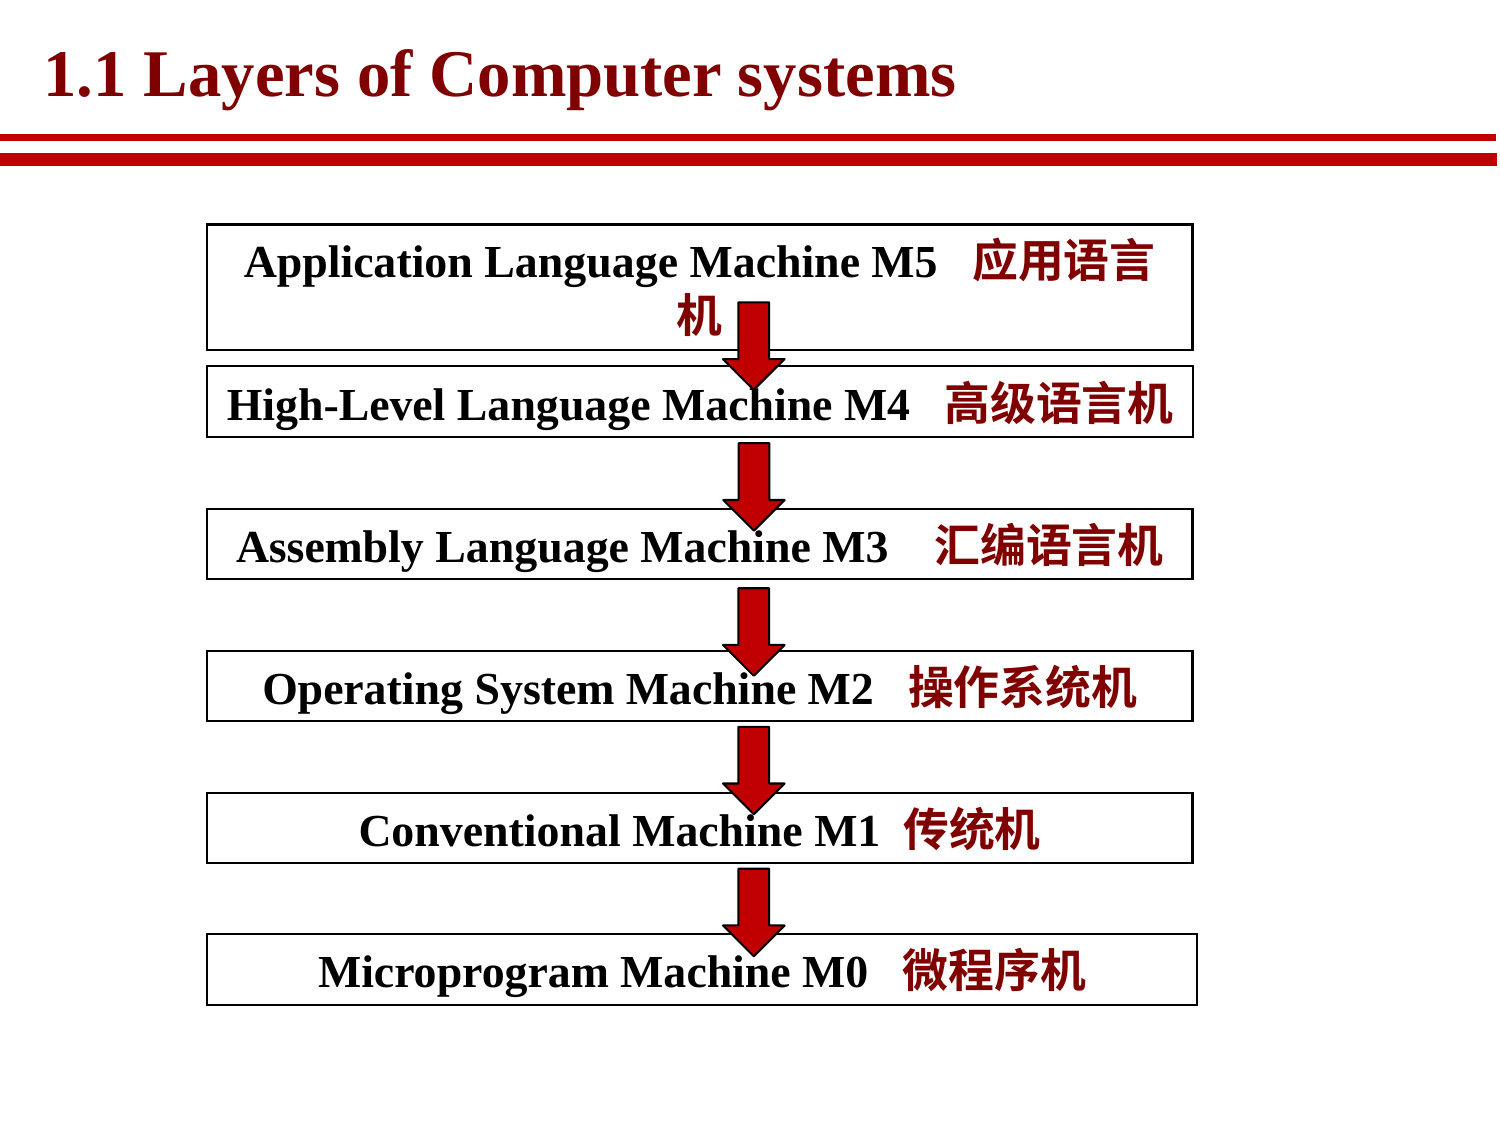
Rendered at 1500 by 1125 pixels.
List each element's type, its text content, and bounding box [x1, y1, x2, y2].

text_box Conventional Machine M1 传统机 [206, 792, 1193, 864]
text_box [723, 443, 785, 531]
text_box High-Level Language Machine M4 高级语言机 [207, 366, 1193, 437]
text_box Microprogram Machine M0 微程序机 [206, 934, 1198, 1005]
title 1.1 Layers of Computer systems [33, 36, 977, 116]
text_box [723, 868, 785, 957]
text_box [0, 137, 1498, 160]
text_box Operating System Machine M2 操作系统机 [206, 650, 1193, 722]
text_box [723, 588, 785, 676]
text_box [723, 302, 785, 390]
text_box [723, 726, 785, 815]
text_box Application Language Machine M5 应用语言机 [206, 224, 1193, 350]
text_box Assembly Language Machine M3 汇编语言机 [206, 509, 1193, 580]
